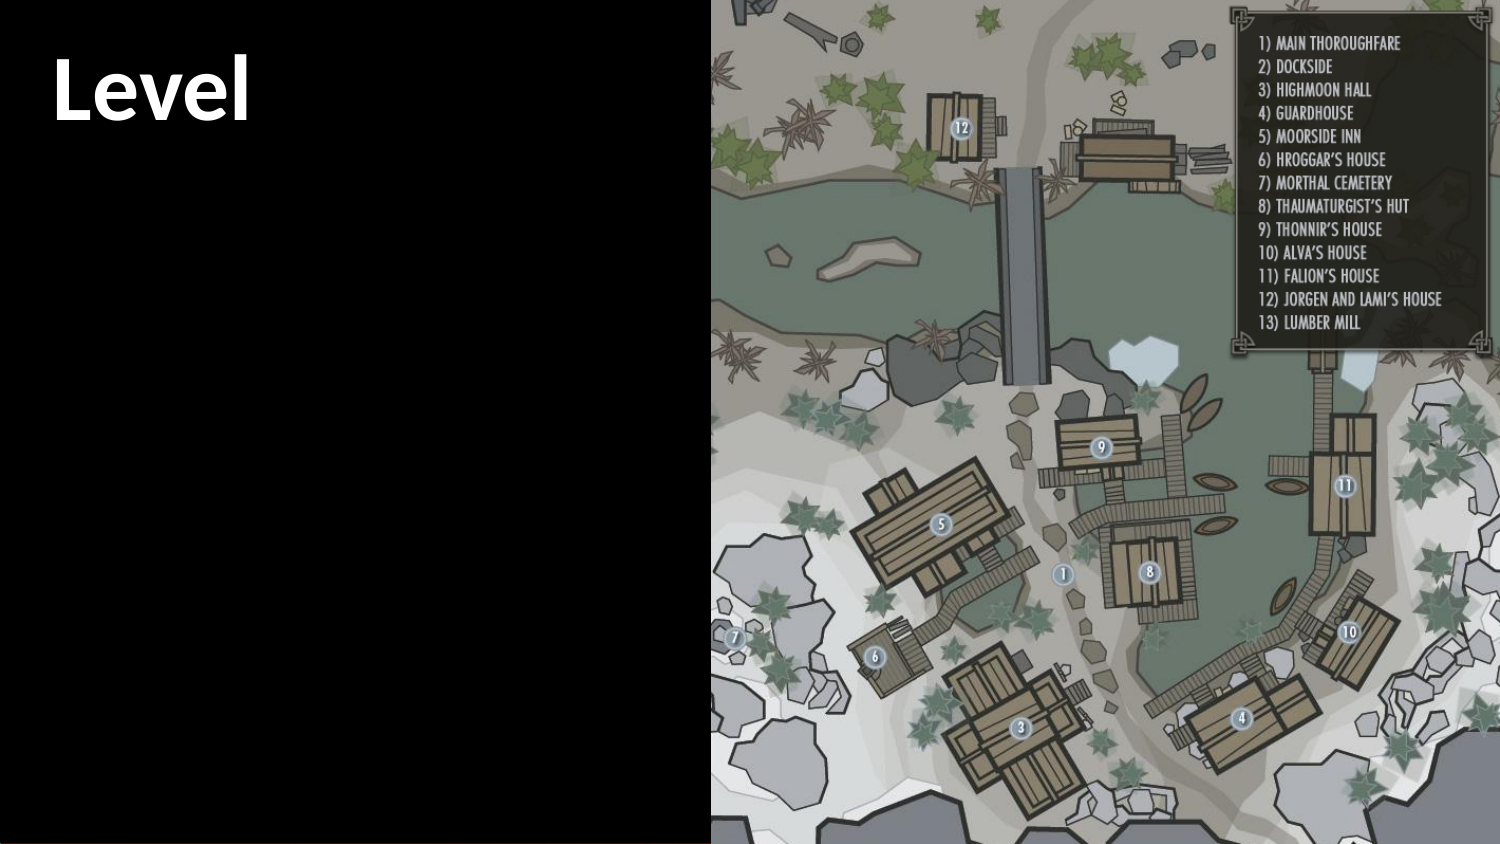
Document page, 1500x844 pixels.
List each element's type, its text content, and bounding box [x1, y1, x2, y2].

picture [711, 0, 1500, 844]
text_box Level [43, 22, 711, 144]
